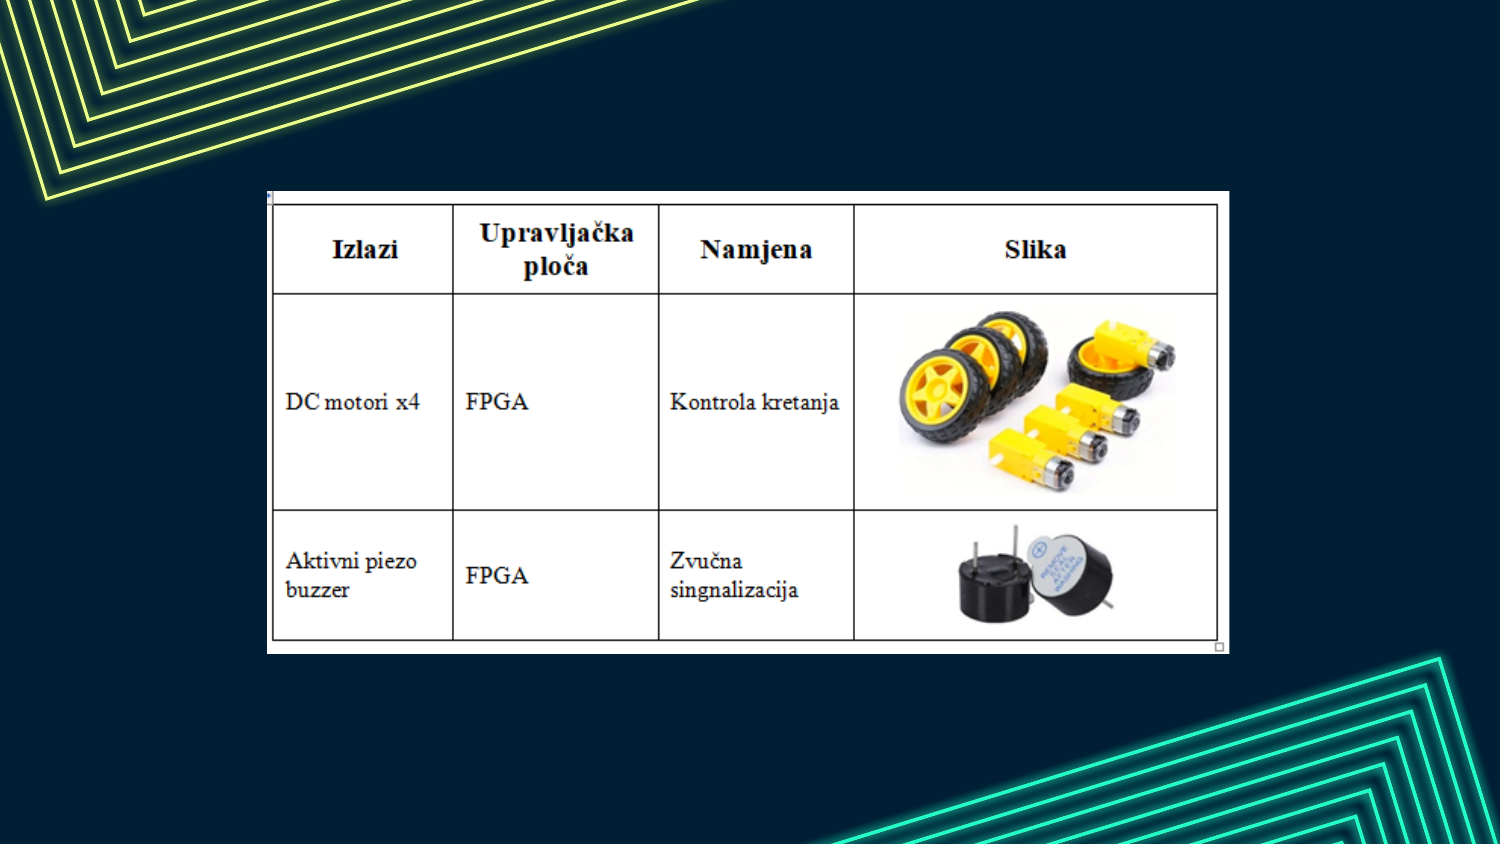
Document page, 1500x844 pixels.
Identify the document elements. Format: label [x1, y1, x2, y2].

picture [266, 191, 1230, 654]
text_box [481, 412, 1500, 844]
